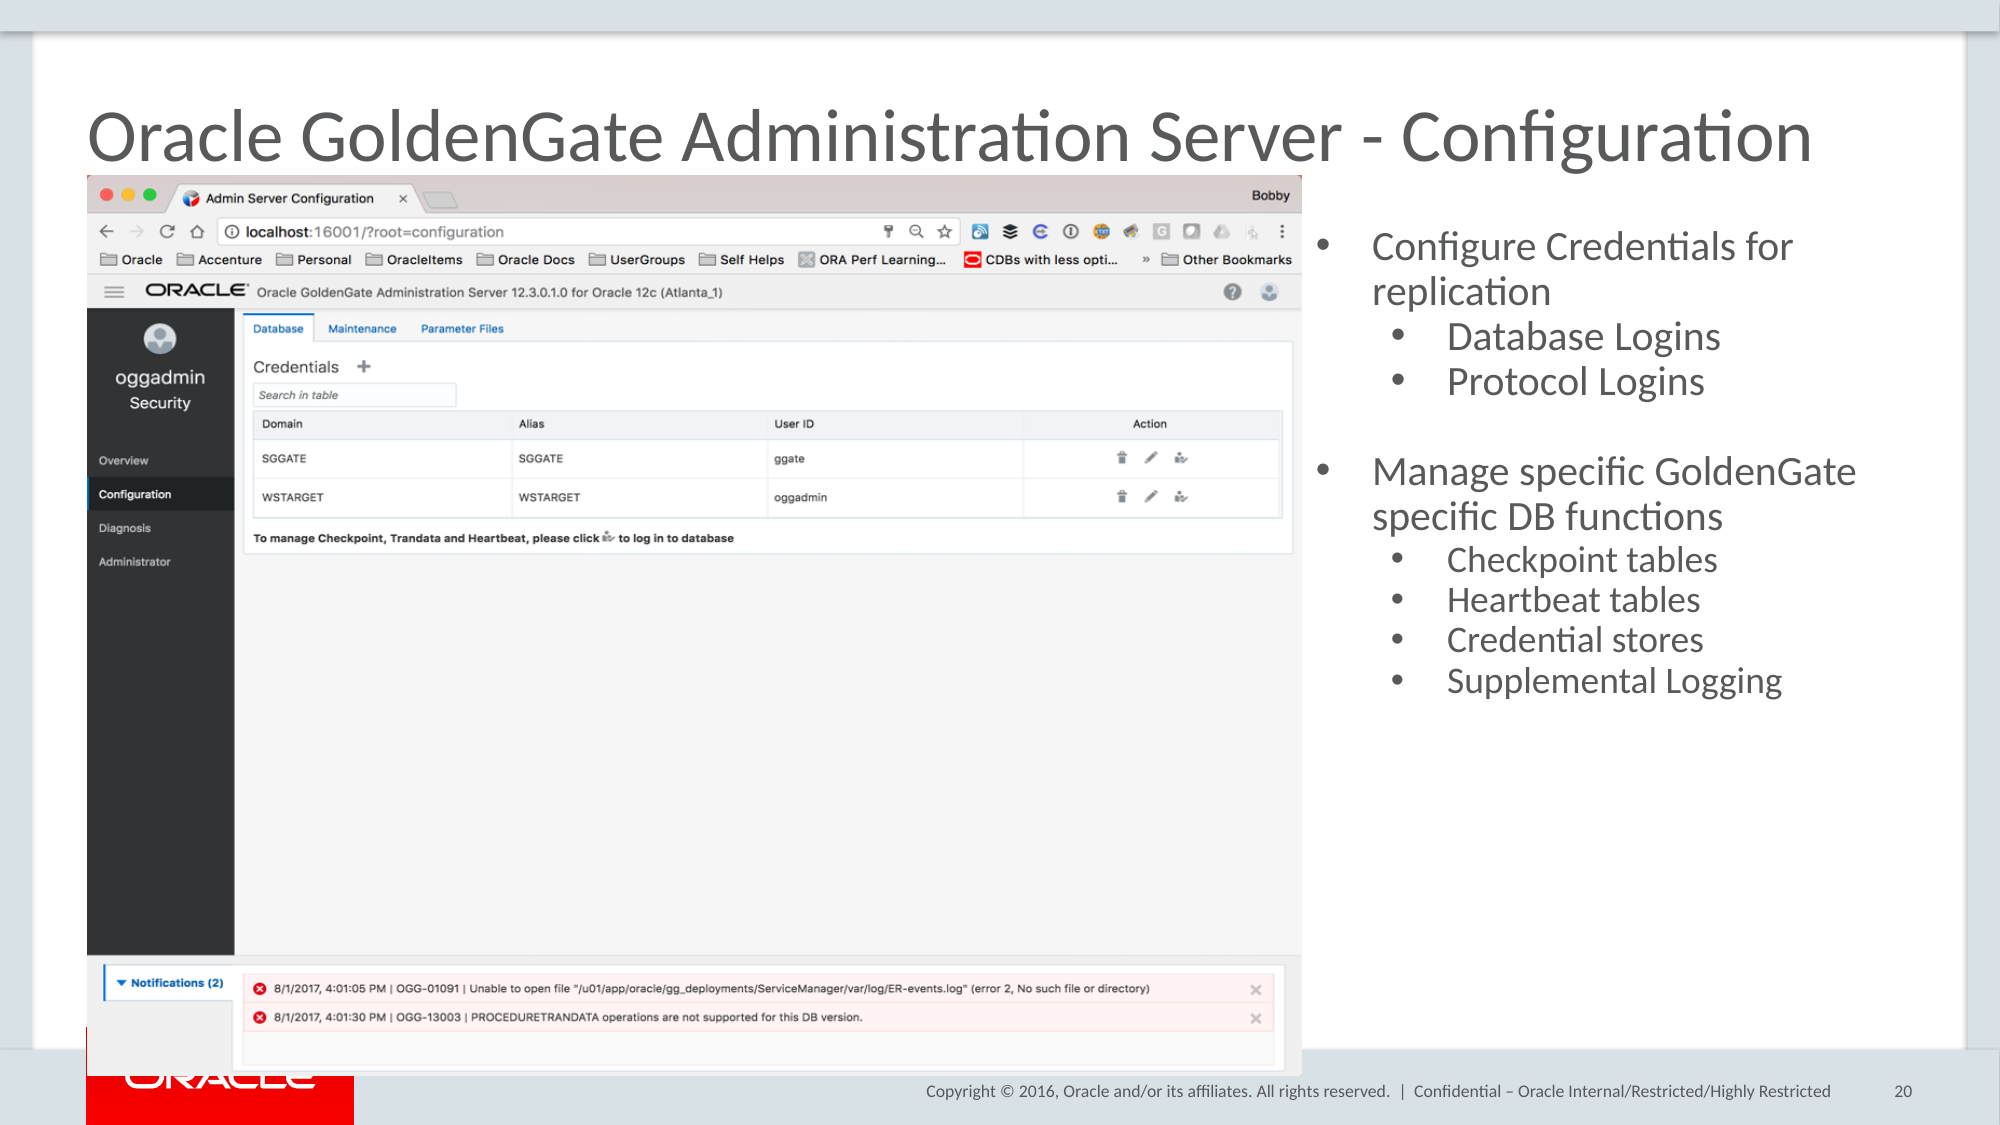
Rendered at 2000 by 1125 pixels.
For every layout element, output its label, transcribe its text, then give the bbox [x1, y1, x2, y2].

footer Confidential – Oracle Internal/Restricted/Highly Restricted [1414, 1075, 1849, 1106]
title Oracle GoldenGate Administration Server - Configuration [87, 66, 1913, 213]
slide_number 20 [1849, 1075, 1913, 1106]
picture [86, 175, 1303, 1125]
text_box Configure Credentials for replication Database Logins Protocol Logins Manage specific GoldenGate specific DB functions Checkpoint tables Heartbeat tables Credential stores Supplemental Logging [1315, 174, 1958, 1018]
